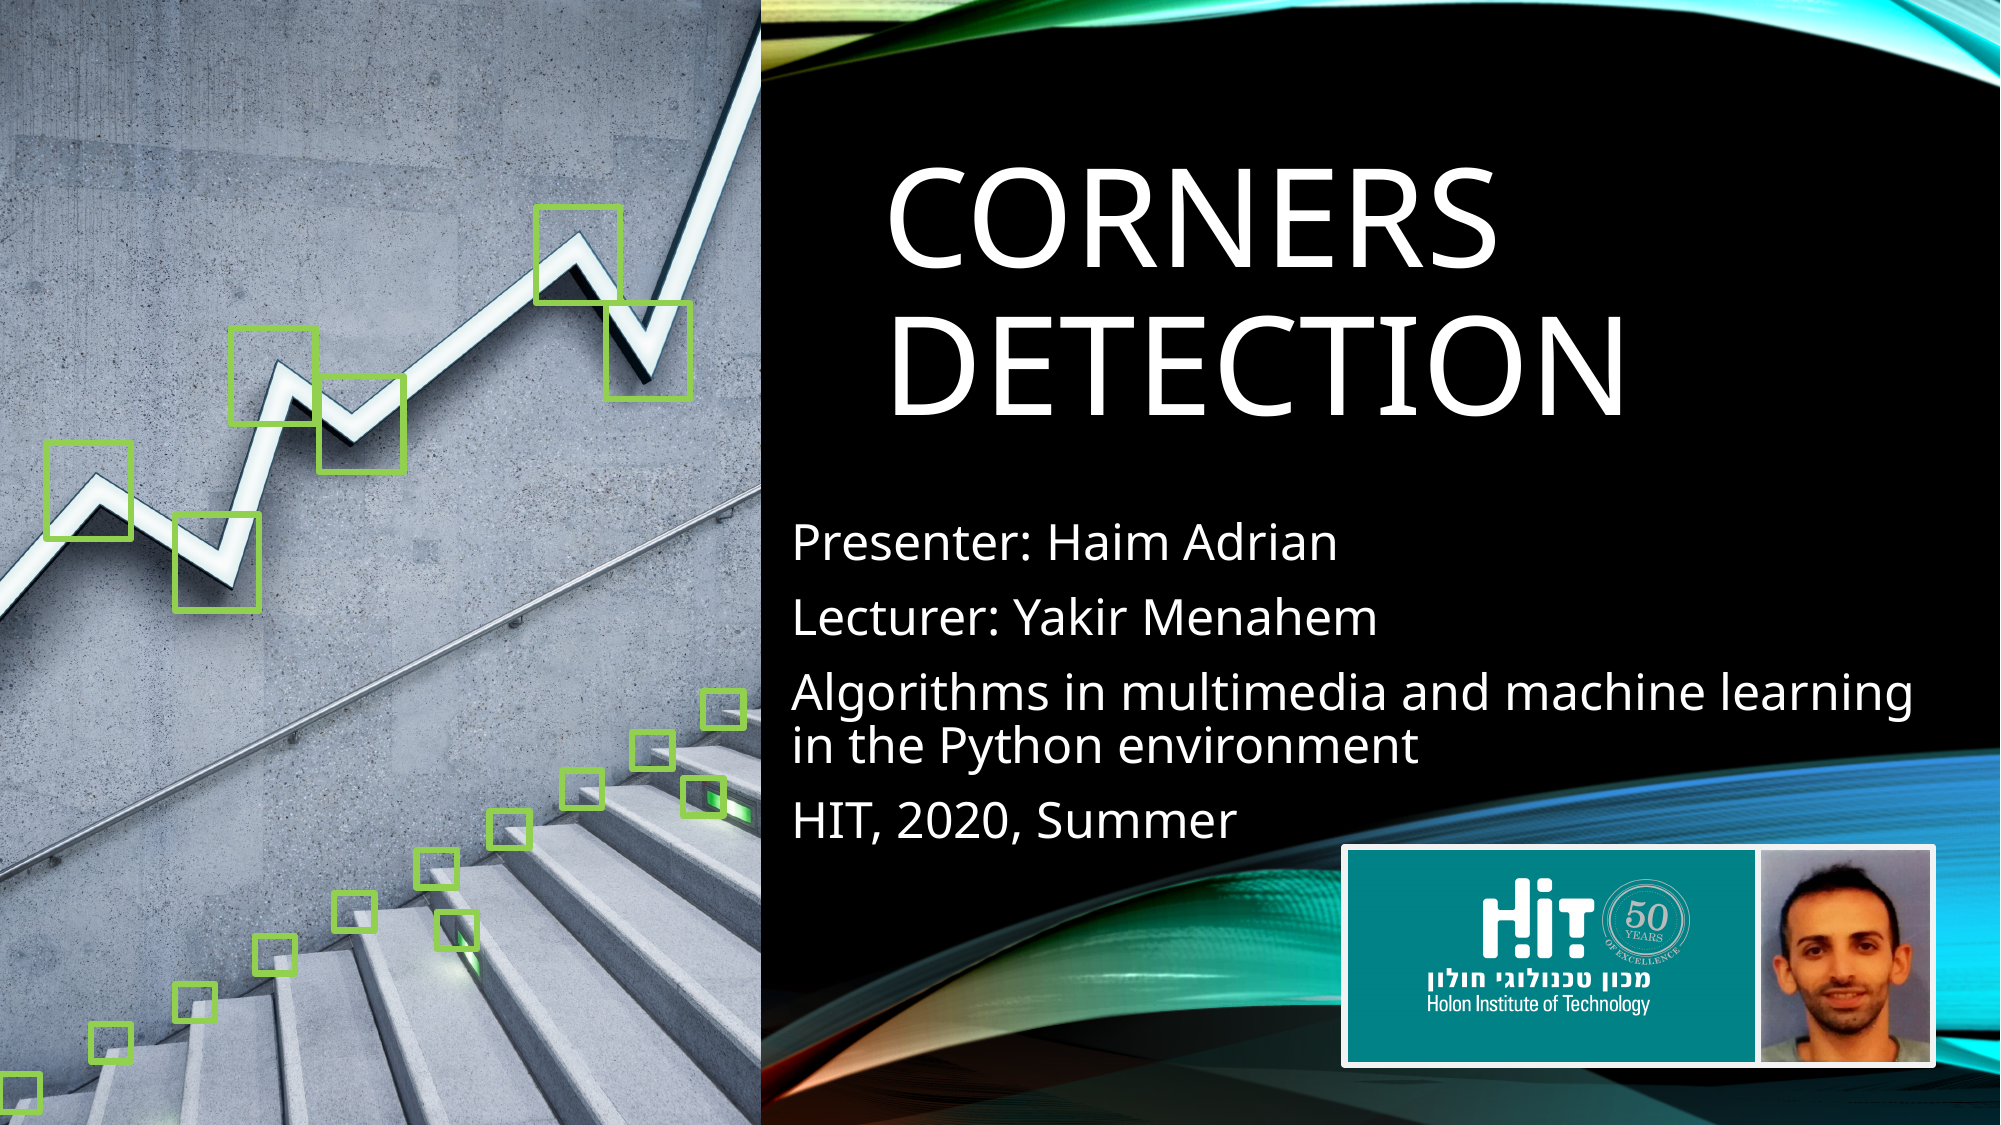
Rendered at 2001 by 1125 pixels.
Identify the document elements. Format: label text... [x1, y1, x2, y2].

picture [0, 0, 2000, 1125]
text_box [1347, 849, 1930, 1062]
title Corners Detection [867, 80, 1894, 509]
subtitle Presenter: Haim Adrian Lecturer: Yakir Menahem Algorithms in multimedia and machine learning in the Python environment HIT, 2020, Summer [776, 509, 1966, 870]
